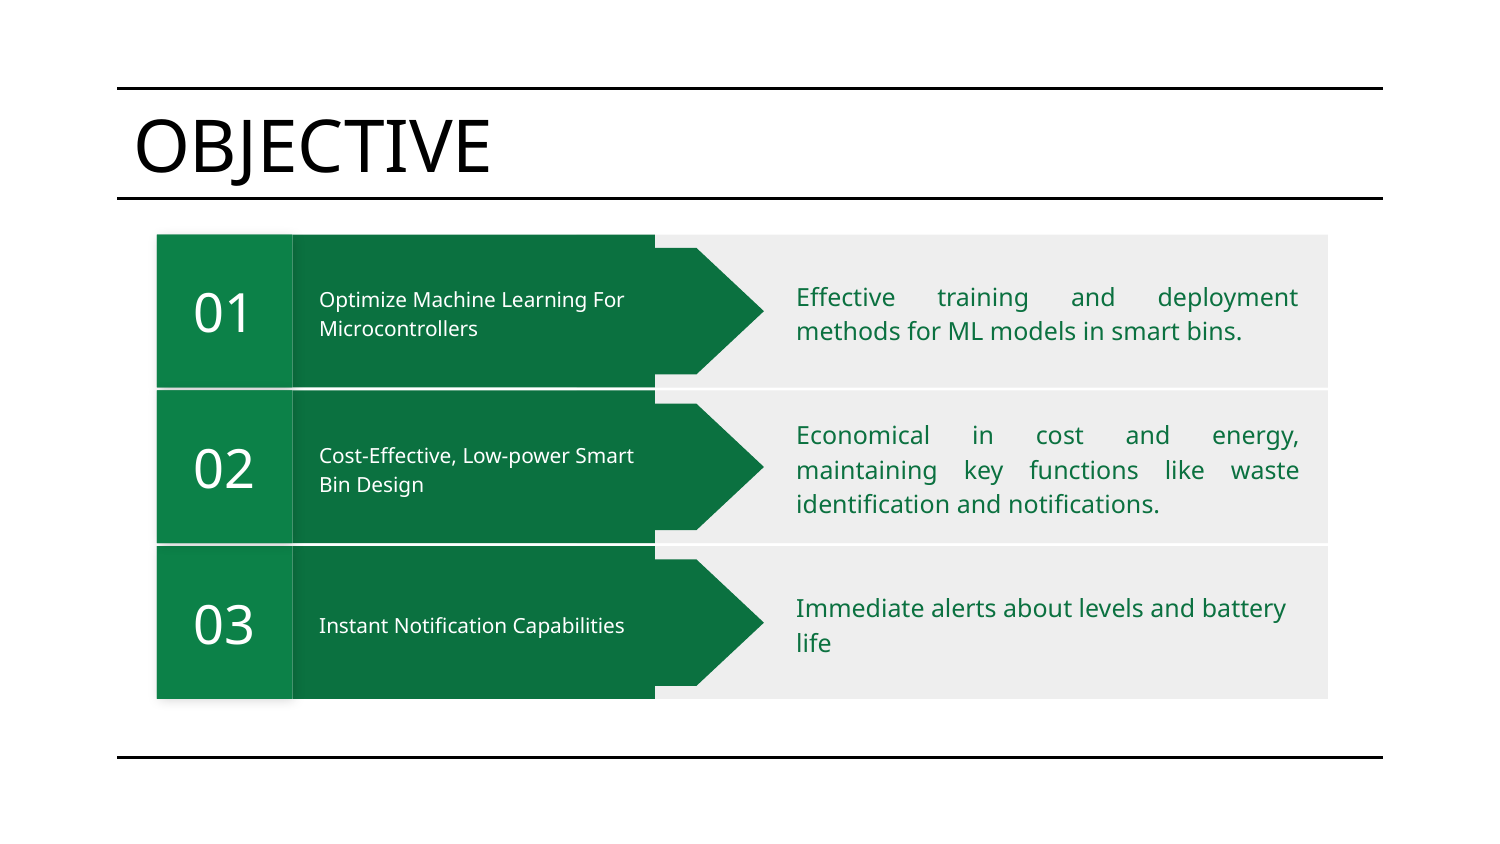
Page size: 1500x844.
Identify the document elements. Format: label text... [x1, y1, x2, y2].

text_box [156, 390, 1329, 544]
title OBJECTIVE [118, 99, 1382, 174]
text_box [156, 234, 1329, 388]
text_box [156, 545, 1337, 700]
